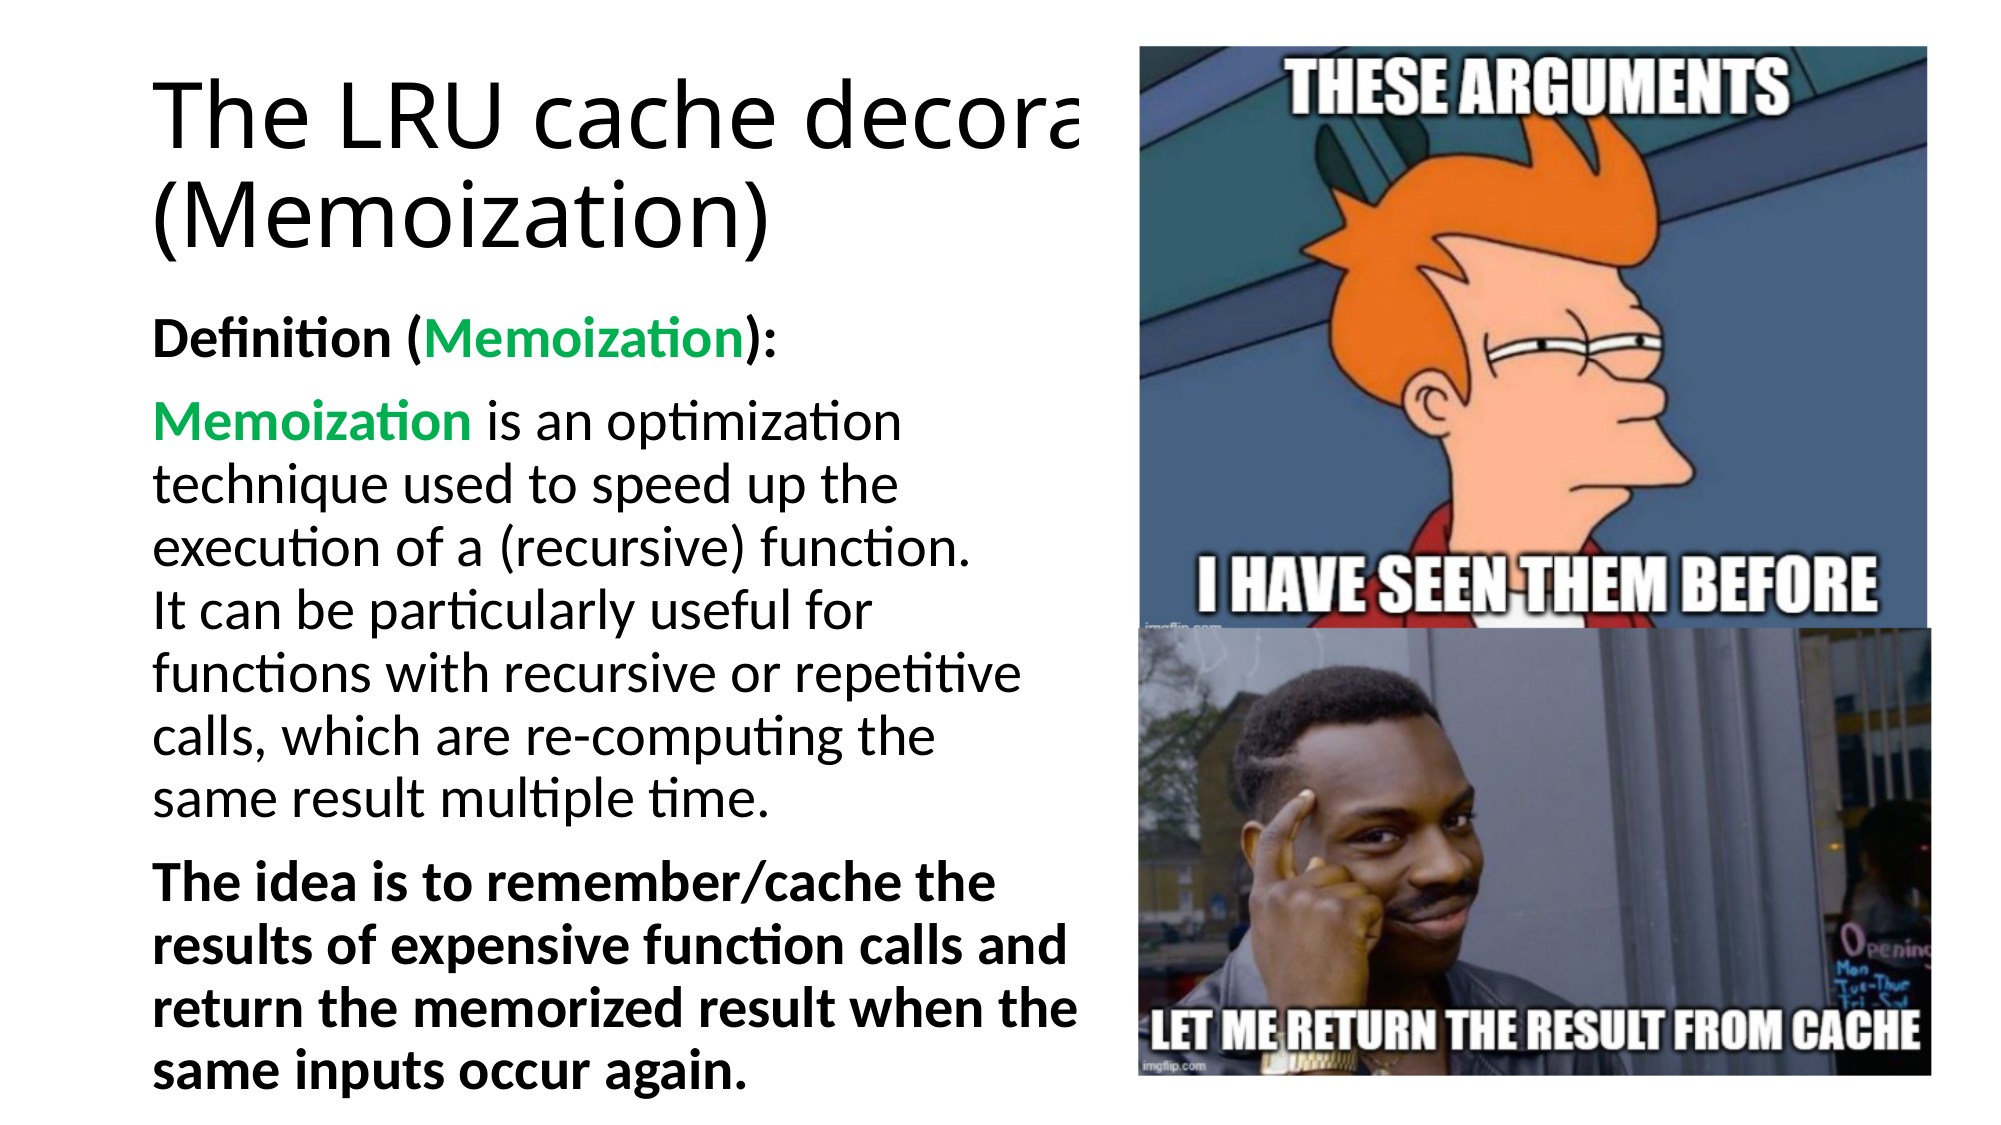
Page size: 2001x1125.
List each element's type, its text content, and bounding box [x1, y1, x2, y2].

picture [1079, 27, 1984, 1098]
list Definition (Memoization): Memoization is an optimization technique used to speed up the execution of a (recursive) function. It can be particularly useful for functions with recursive or repetitive calls, which are re-computing the same result multiple time. The idea is to remember/cache the results of expensive function calls and return the memorized result when the same inputs occur again. [137, 299, 1106, 1125]
title The LRU cache decorator (Memoization) [137, 59, 1079, 278]
